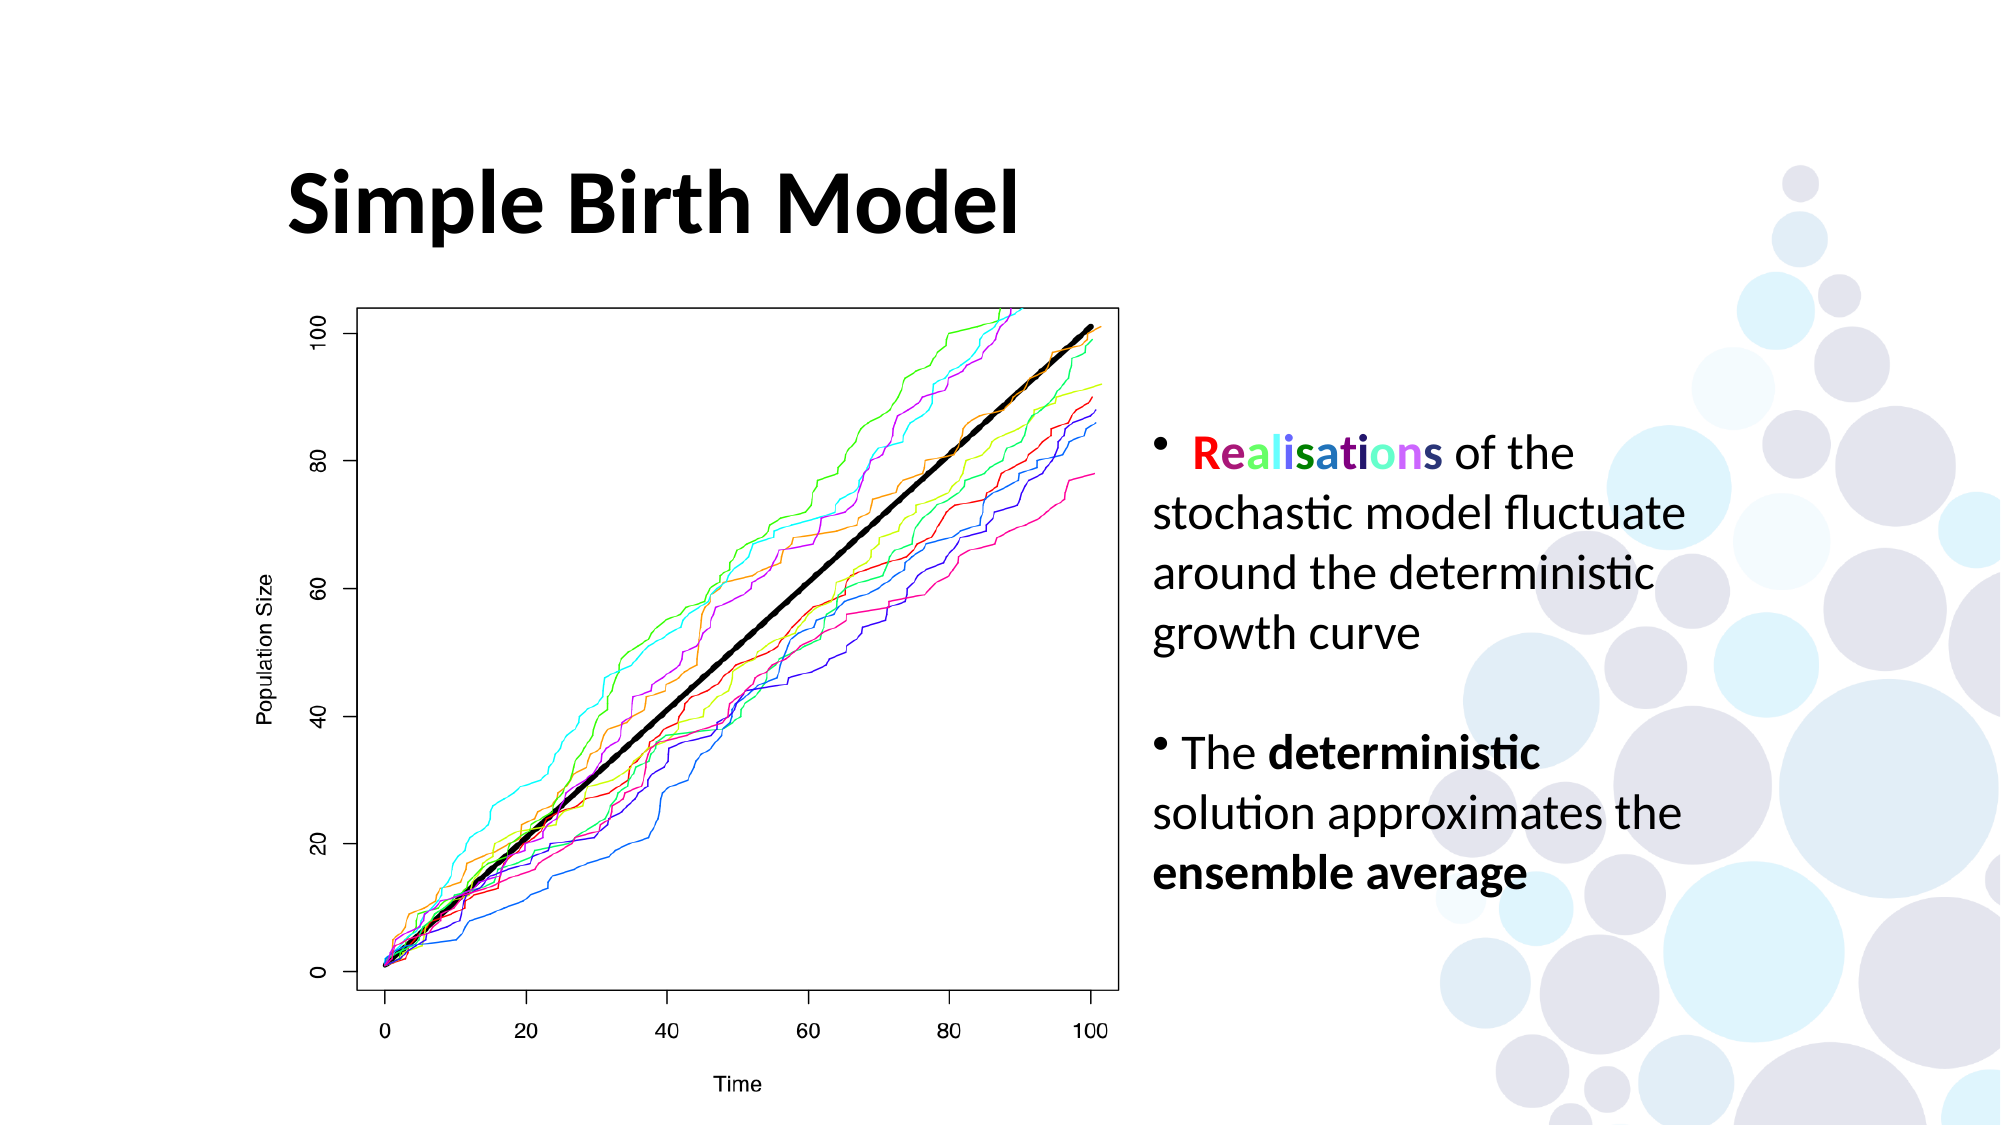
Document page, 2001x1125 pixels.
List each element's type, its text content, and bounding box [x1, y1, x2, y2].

text_box Realisations of the stochastic model fluctuate around the deterministic growth curve The deterministic solution approximates the ensemble average [1174, 412, 1725, 908]
text_box Simple Birth Model [287, 141, 1638, 329]
picture [0, 0, 2001, 1125]
